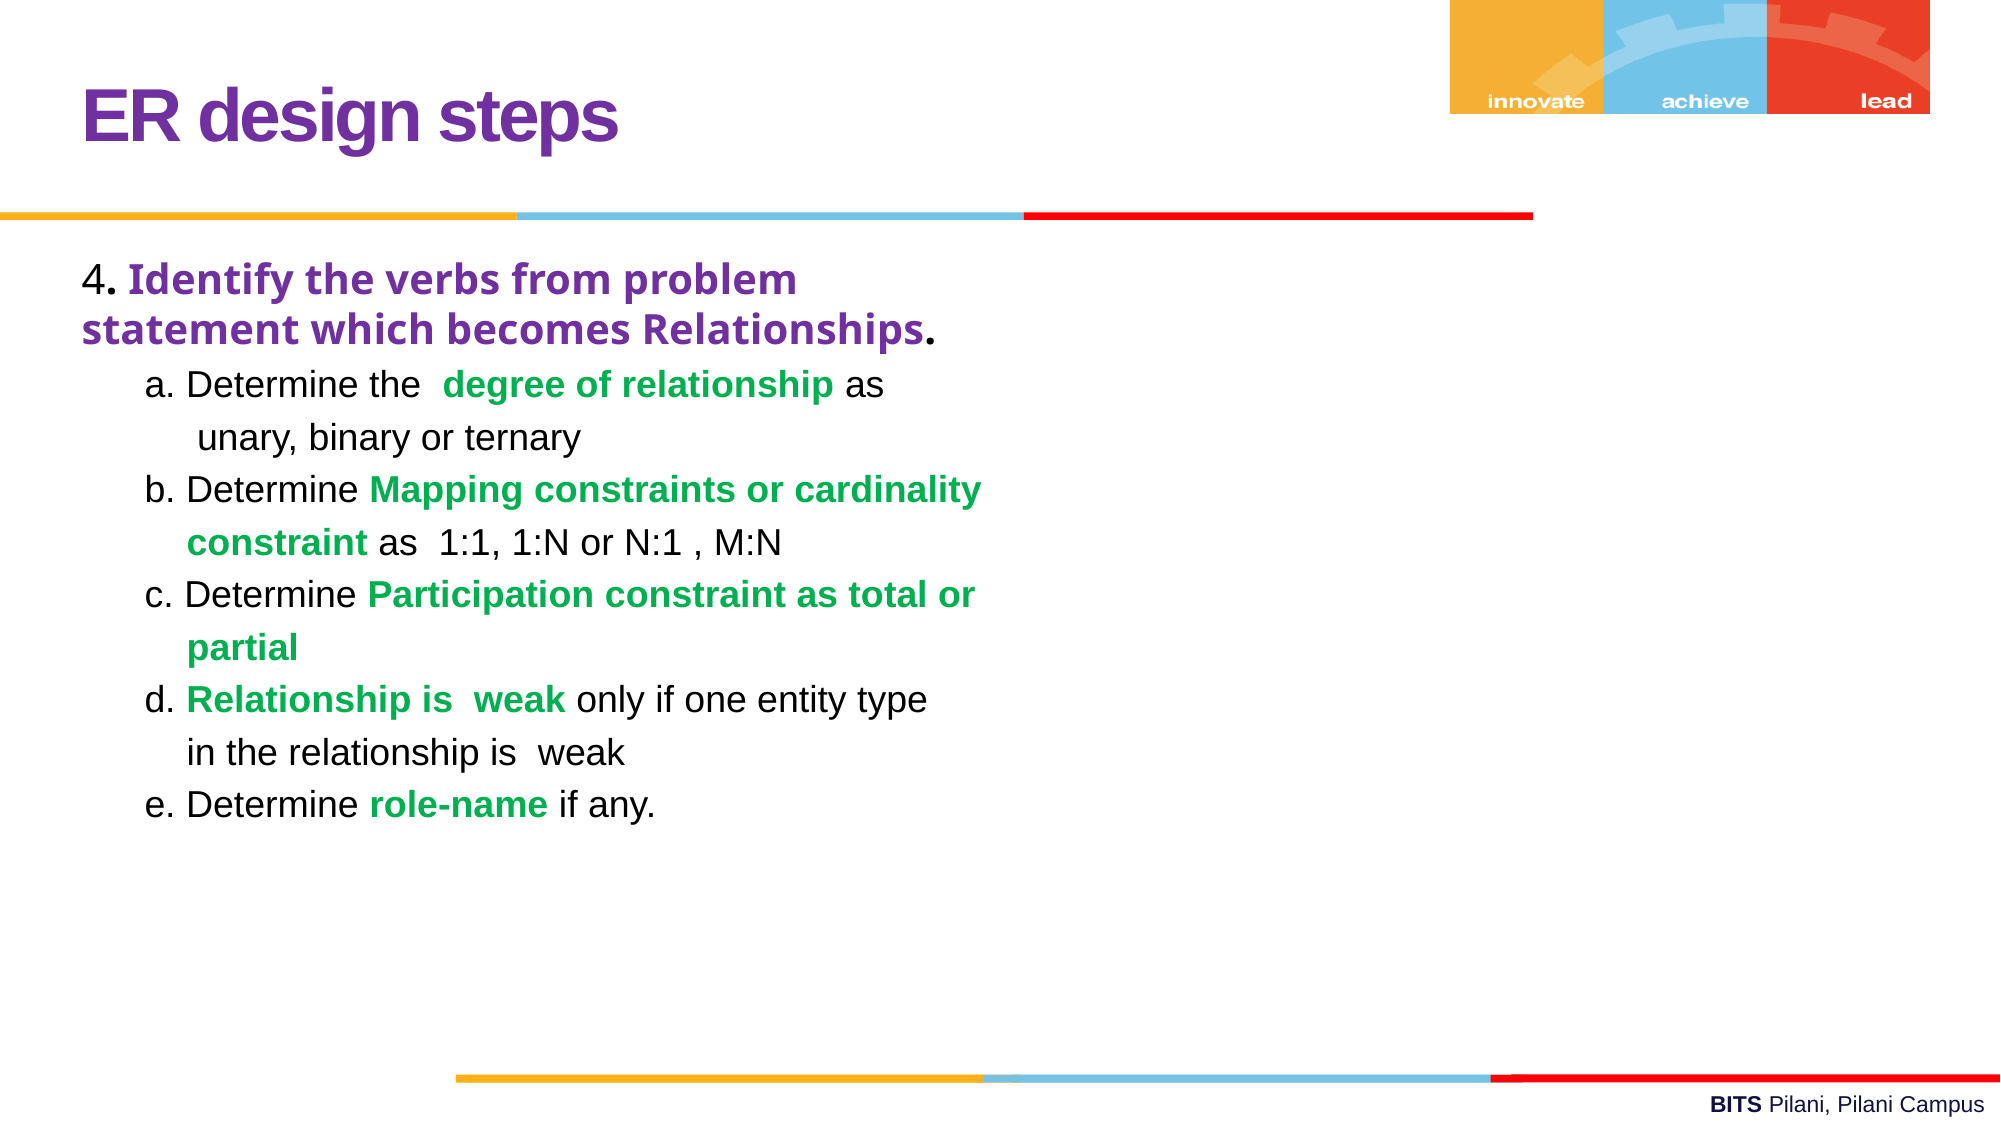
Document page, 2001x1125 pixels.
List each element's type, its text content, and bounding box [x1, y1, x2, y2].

list ER design steps [66, 24, 1450, 213]
list 4. Identify the verbs from problem statement which becomes Relationships. a. Determine the degree of relationship as unary, binary or ternary b. Determine Mapping constraints or cardinality constraint as 1:1, 1:N or N:1 , M:N c. Determine Participation constraint as total or partial d. Relationship is weak only if one entity type in the relationship is weak e. Determine role-name if any. [66, 245, 1041, 1000]
picture [1449, 0, 1930, 114]
